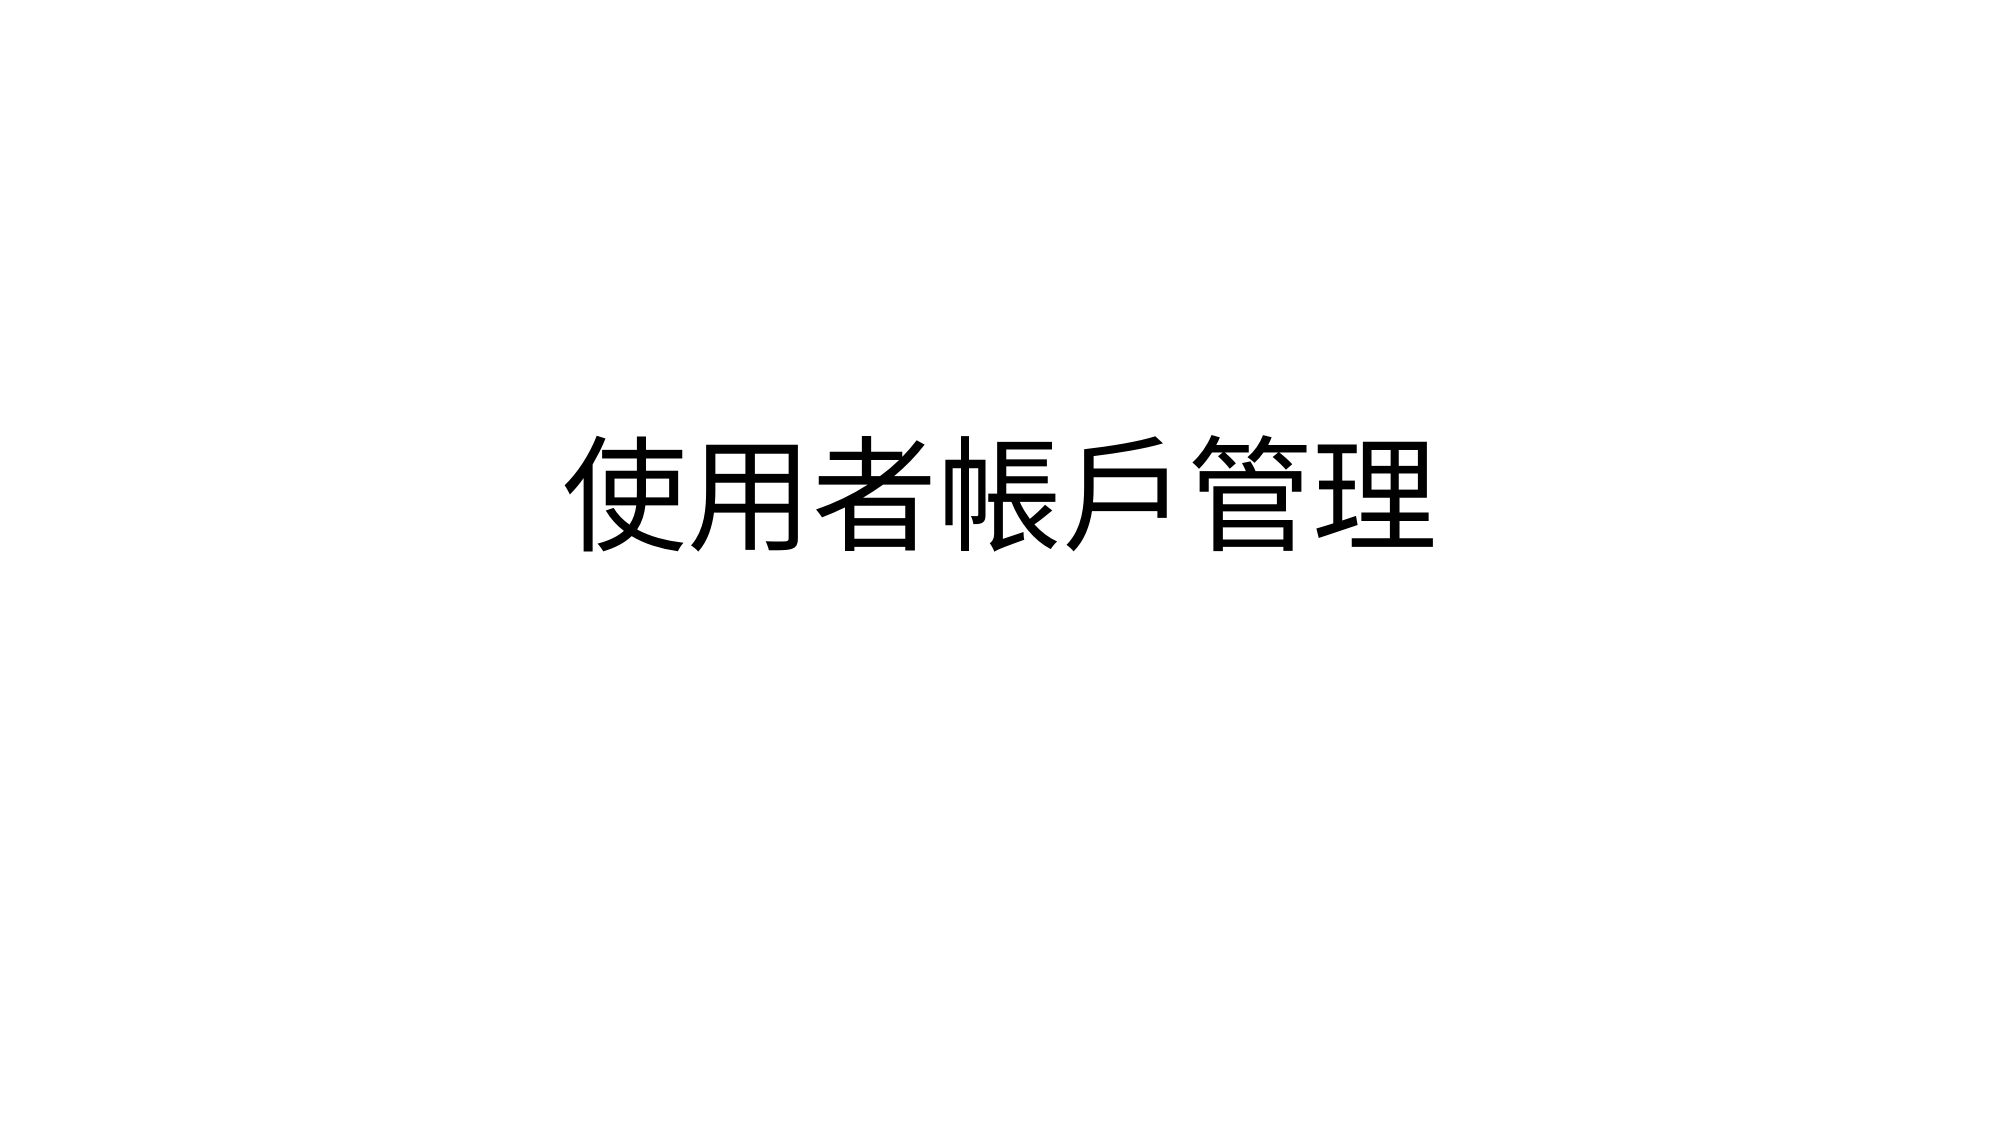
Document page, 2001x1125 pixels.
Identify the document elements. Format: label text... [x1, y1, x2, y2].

title 使用者帳戶管理 [249, 184, 1750, 576]
